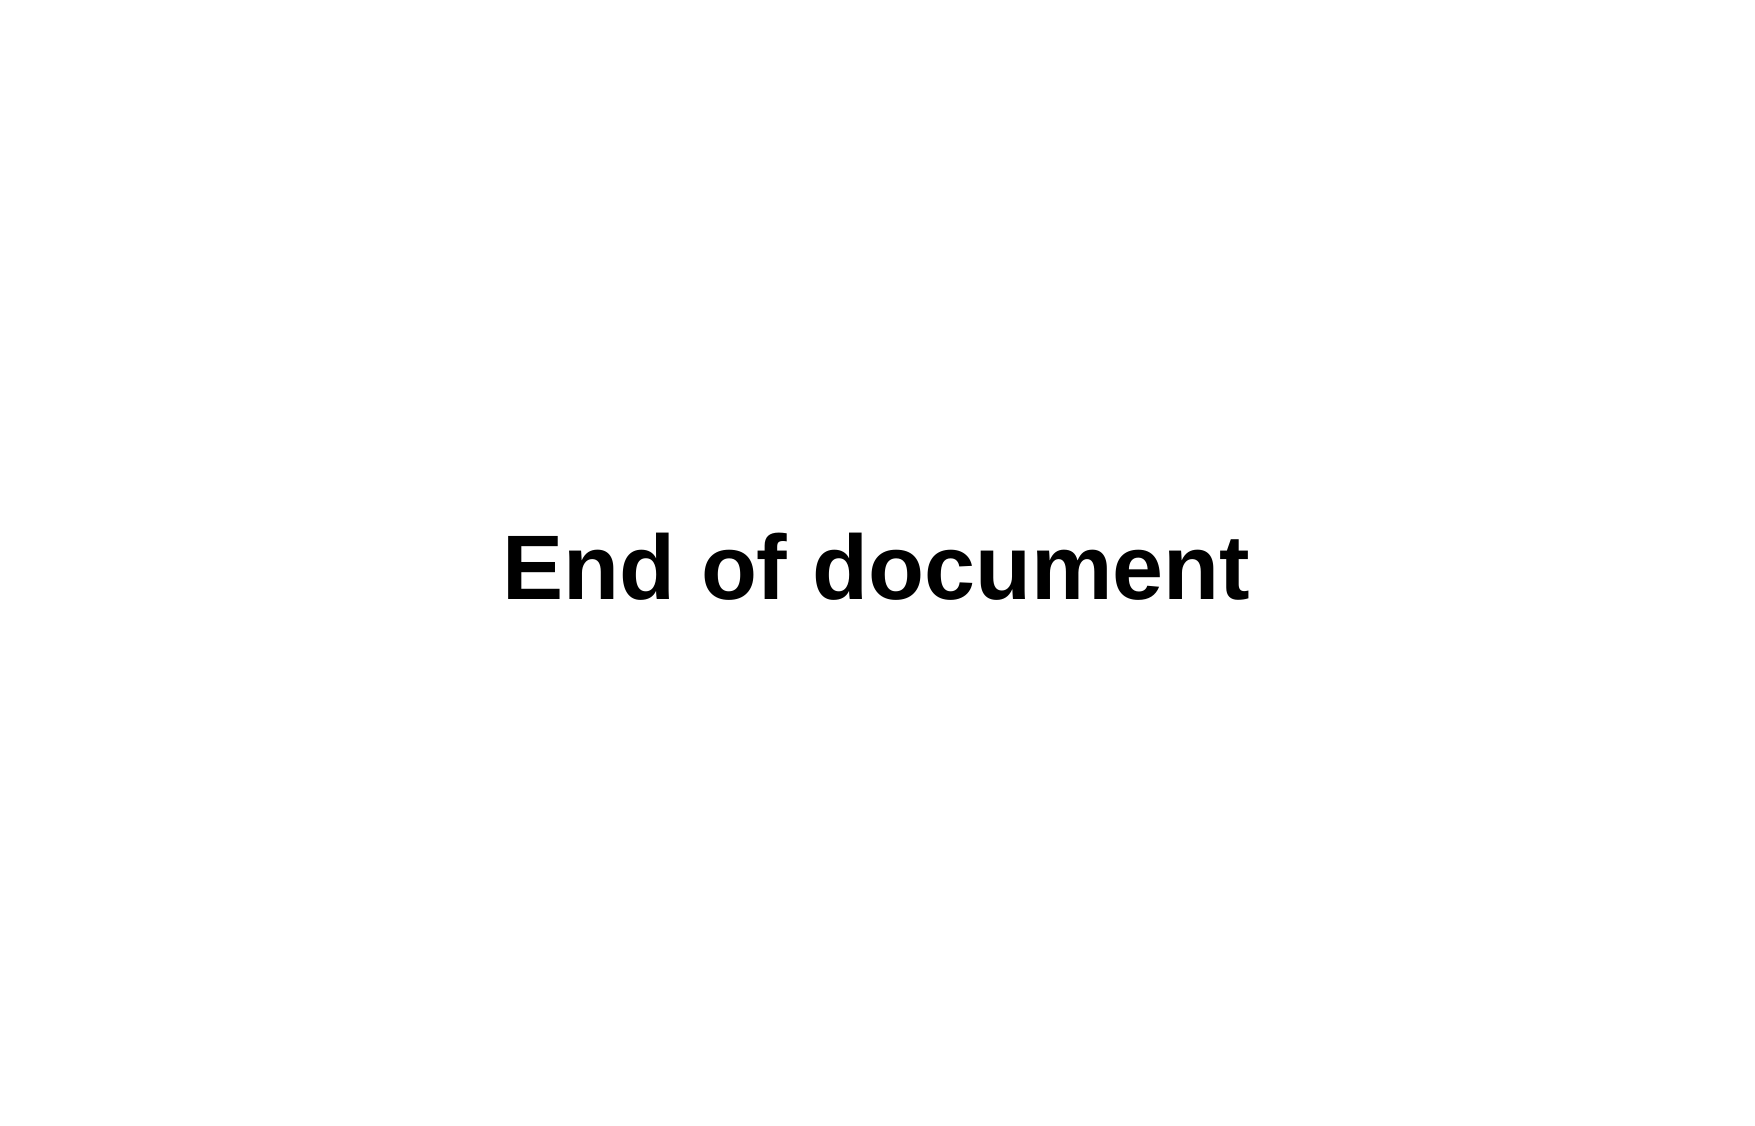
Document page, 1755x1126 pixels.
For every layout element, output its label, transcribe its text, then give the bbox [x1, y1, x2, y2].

text_box End of document [487, 500, 1267, 625]
